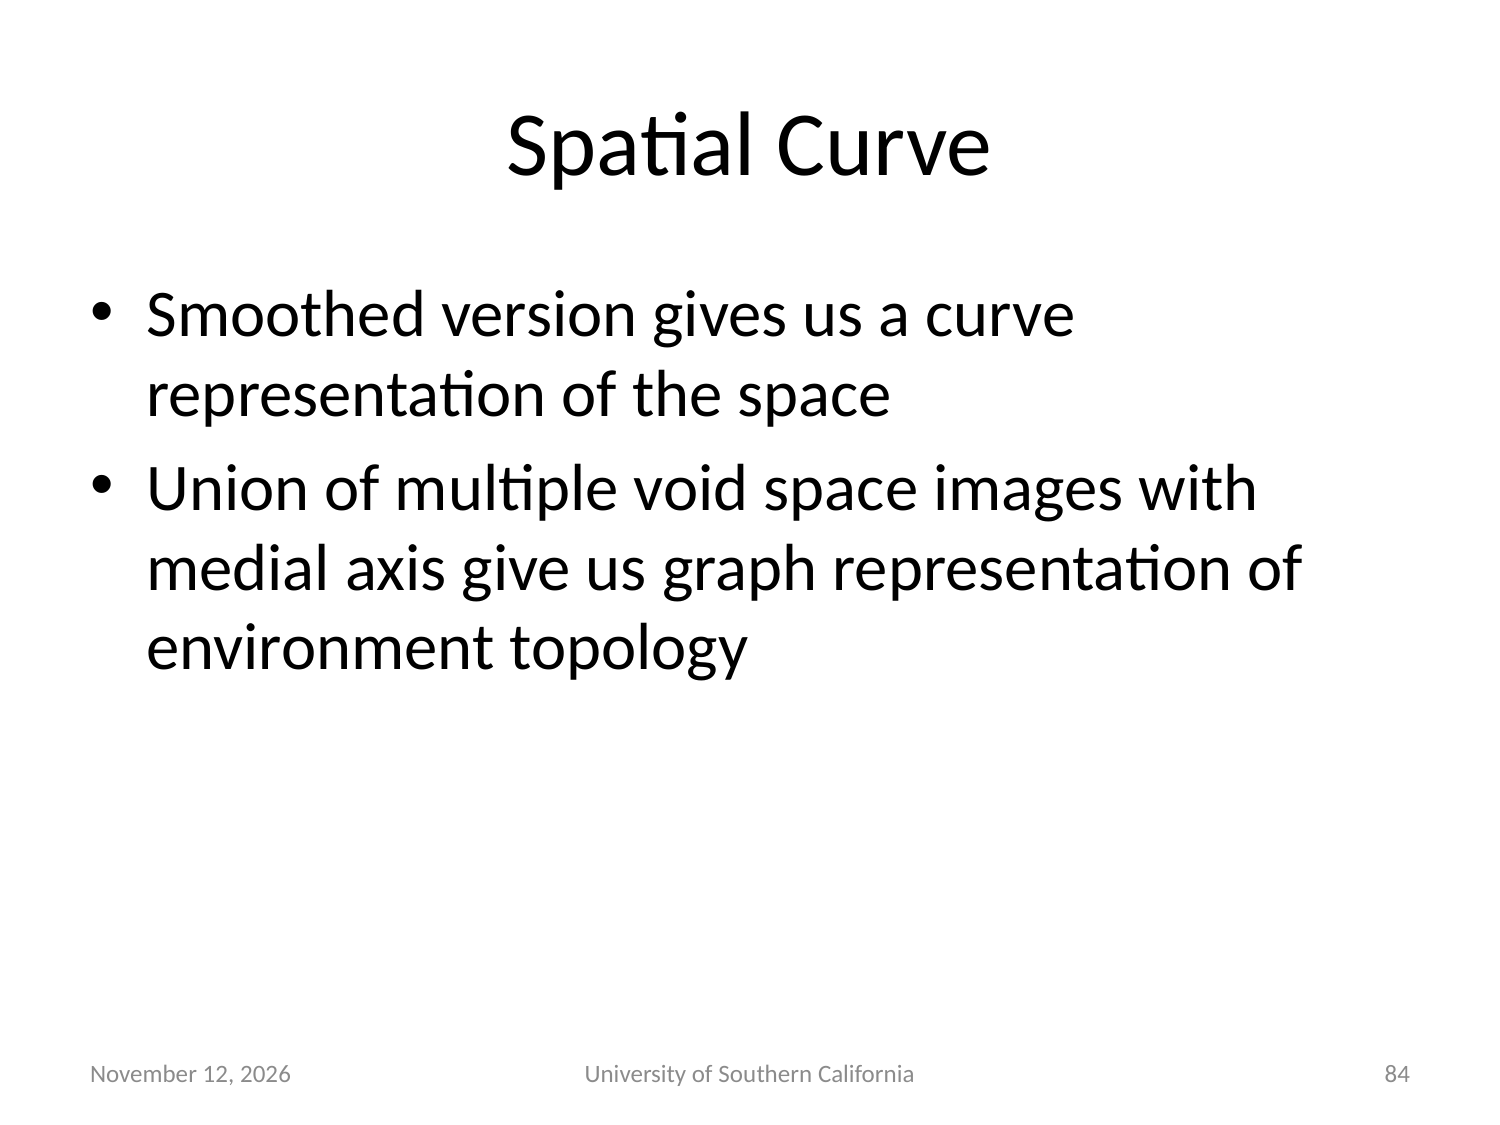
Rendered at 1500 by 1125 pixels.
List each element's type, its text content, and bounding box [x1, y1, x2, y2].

footer University of Southern California [512, 1042, 988, 1103]
slide_number 84 [1074, 1042, 1425, 1103]
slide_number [75, 1042, 425, 1103]
list Smoothed version gives us a curve representation of the space Union of multiple void space images with medial axis give us graph representation of environment topology [75, 262, 1425, 1005]
title Spatial Curve [75, 45, 1425, 233]
